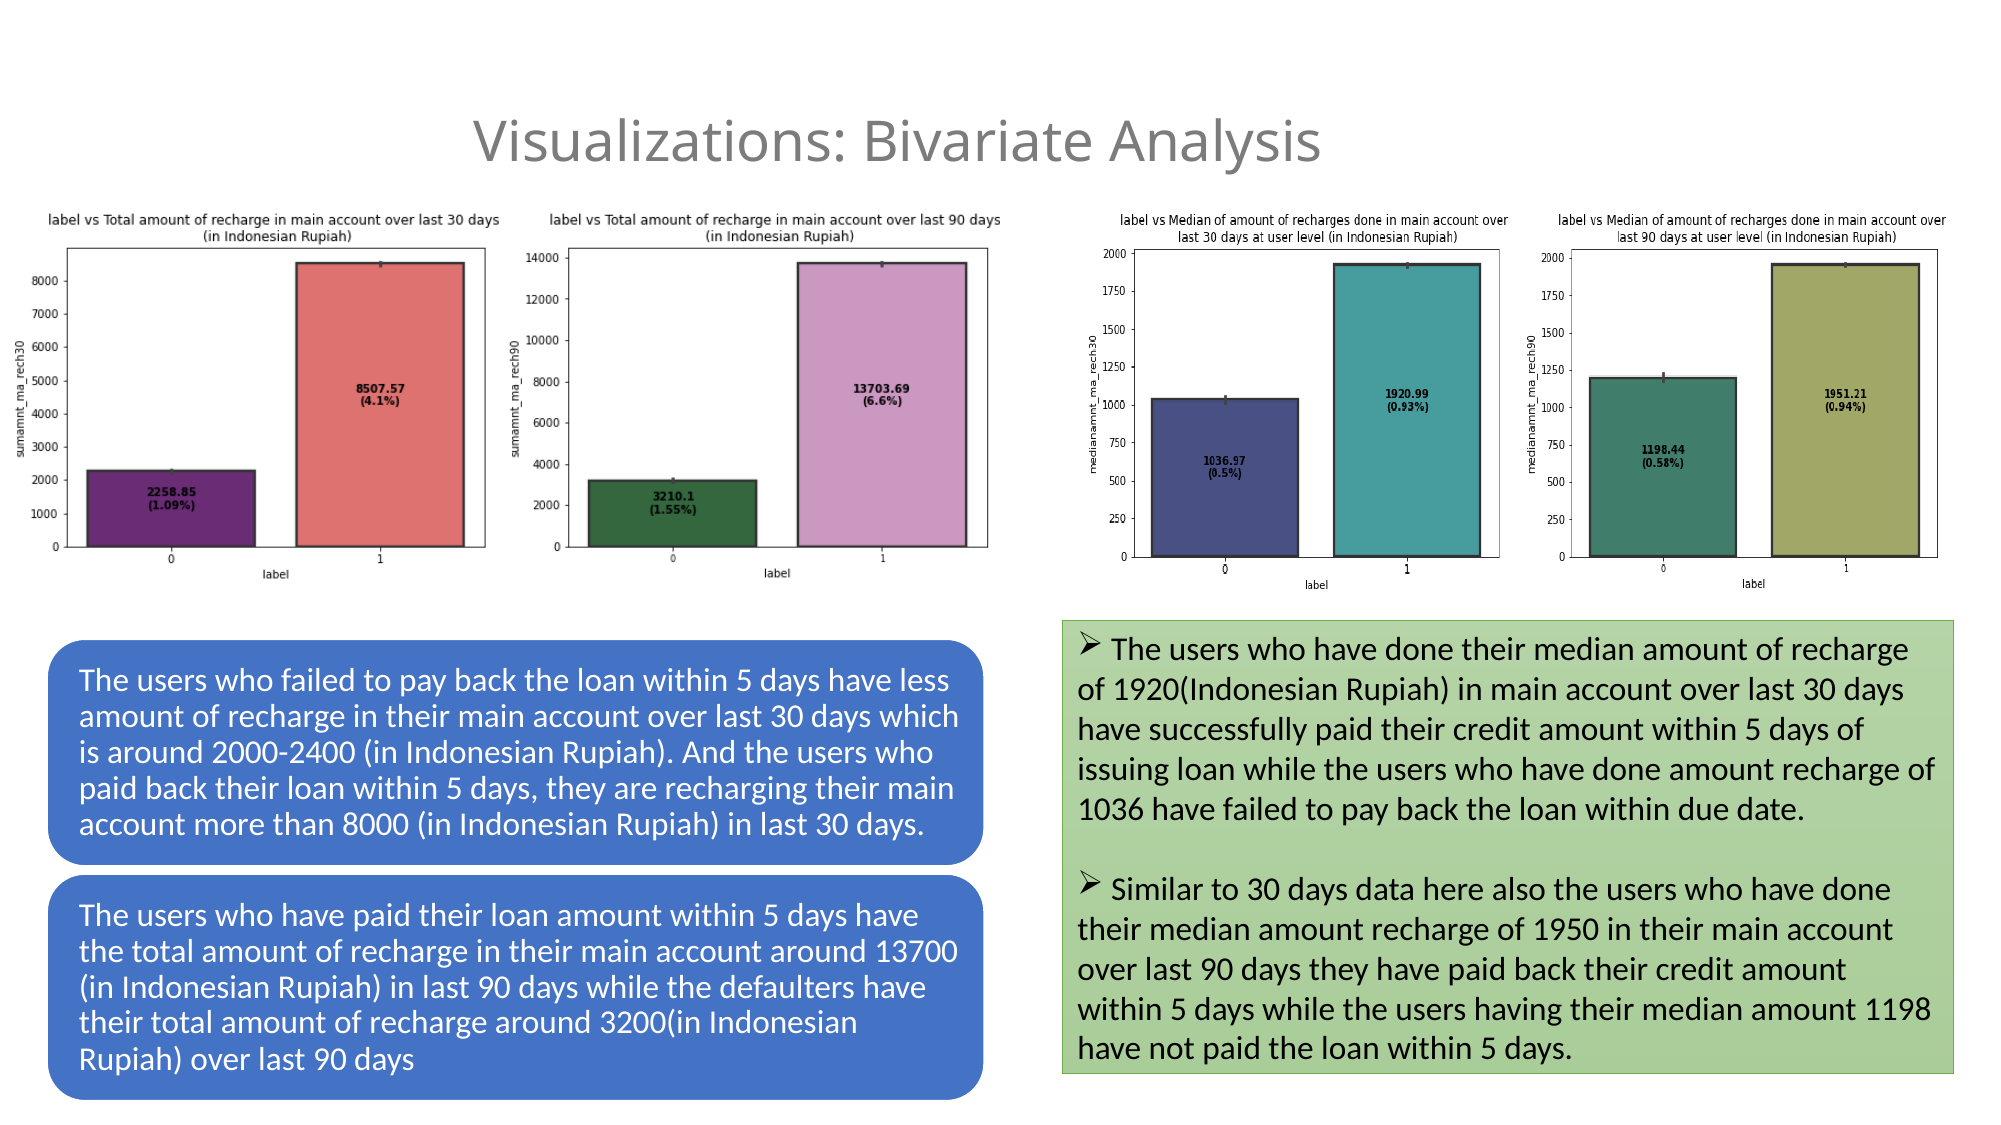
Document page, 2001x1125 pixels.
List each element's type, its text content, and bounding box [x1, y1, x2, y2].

picture [1078, 203, 1969, 610]
title Visualizations: Bivariate Analysis [312, 46, 1344, 204]
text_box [46, 620, 985, 1120]
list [0, 203, 1000, 594]
text_box The users who have done their median amount of recharge of 1920(Indonesian Rupiah) in main account over last 30 days have successfully paid their credit amount within 5 days of issuing loan while the users who have done amount recharge of 1036 have failed to pay back the loan within due date. Similar to 30 days data here also the users who have done their median amount recharge of 1950 in their main account over last 90 days they have paid back their credit amount within 5 days while the users having their median amount 1198 have not paid the loan within 5 days. [1062, 620, 1954, 1074]
